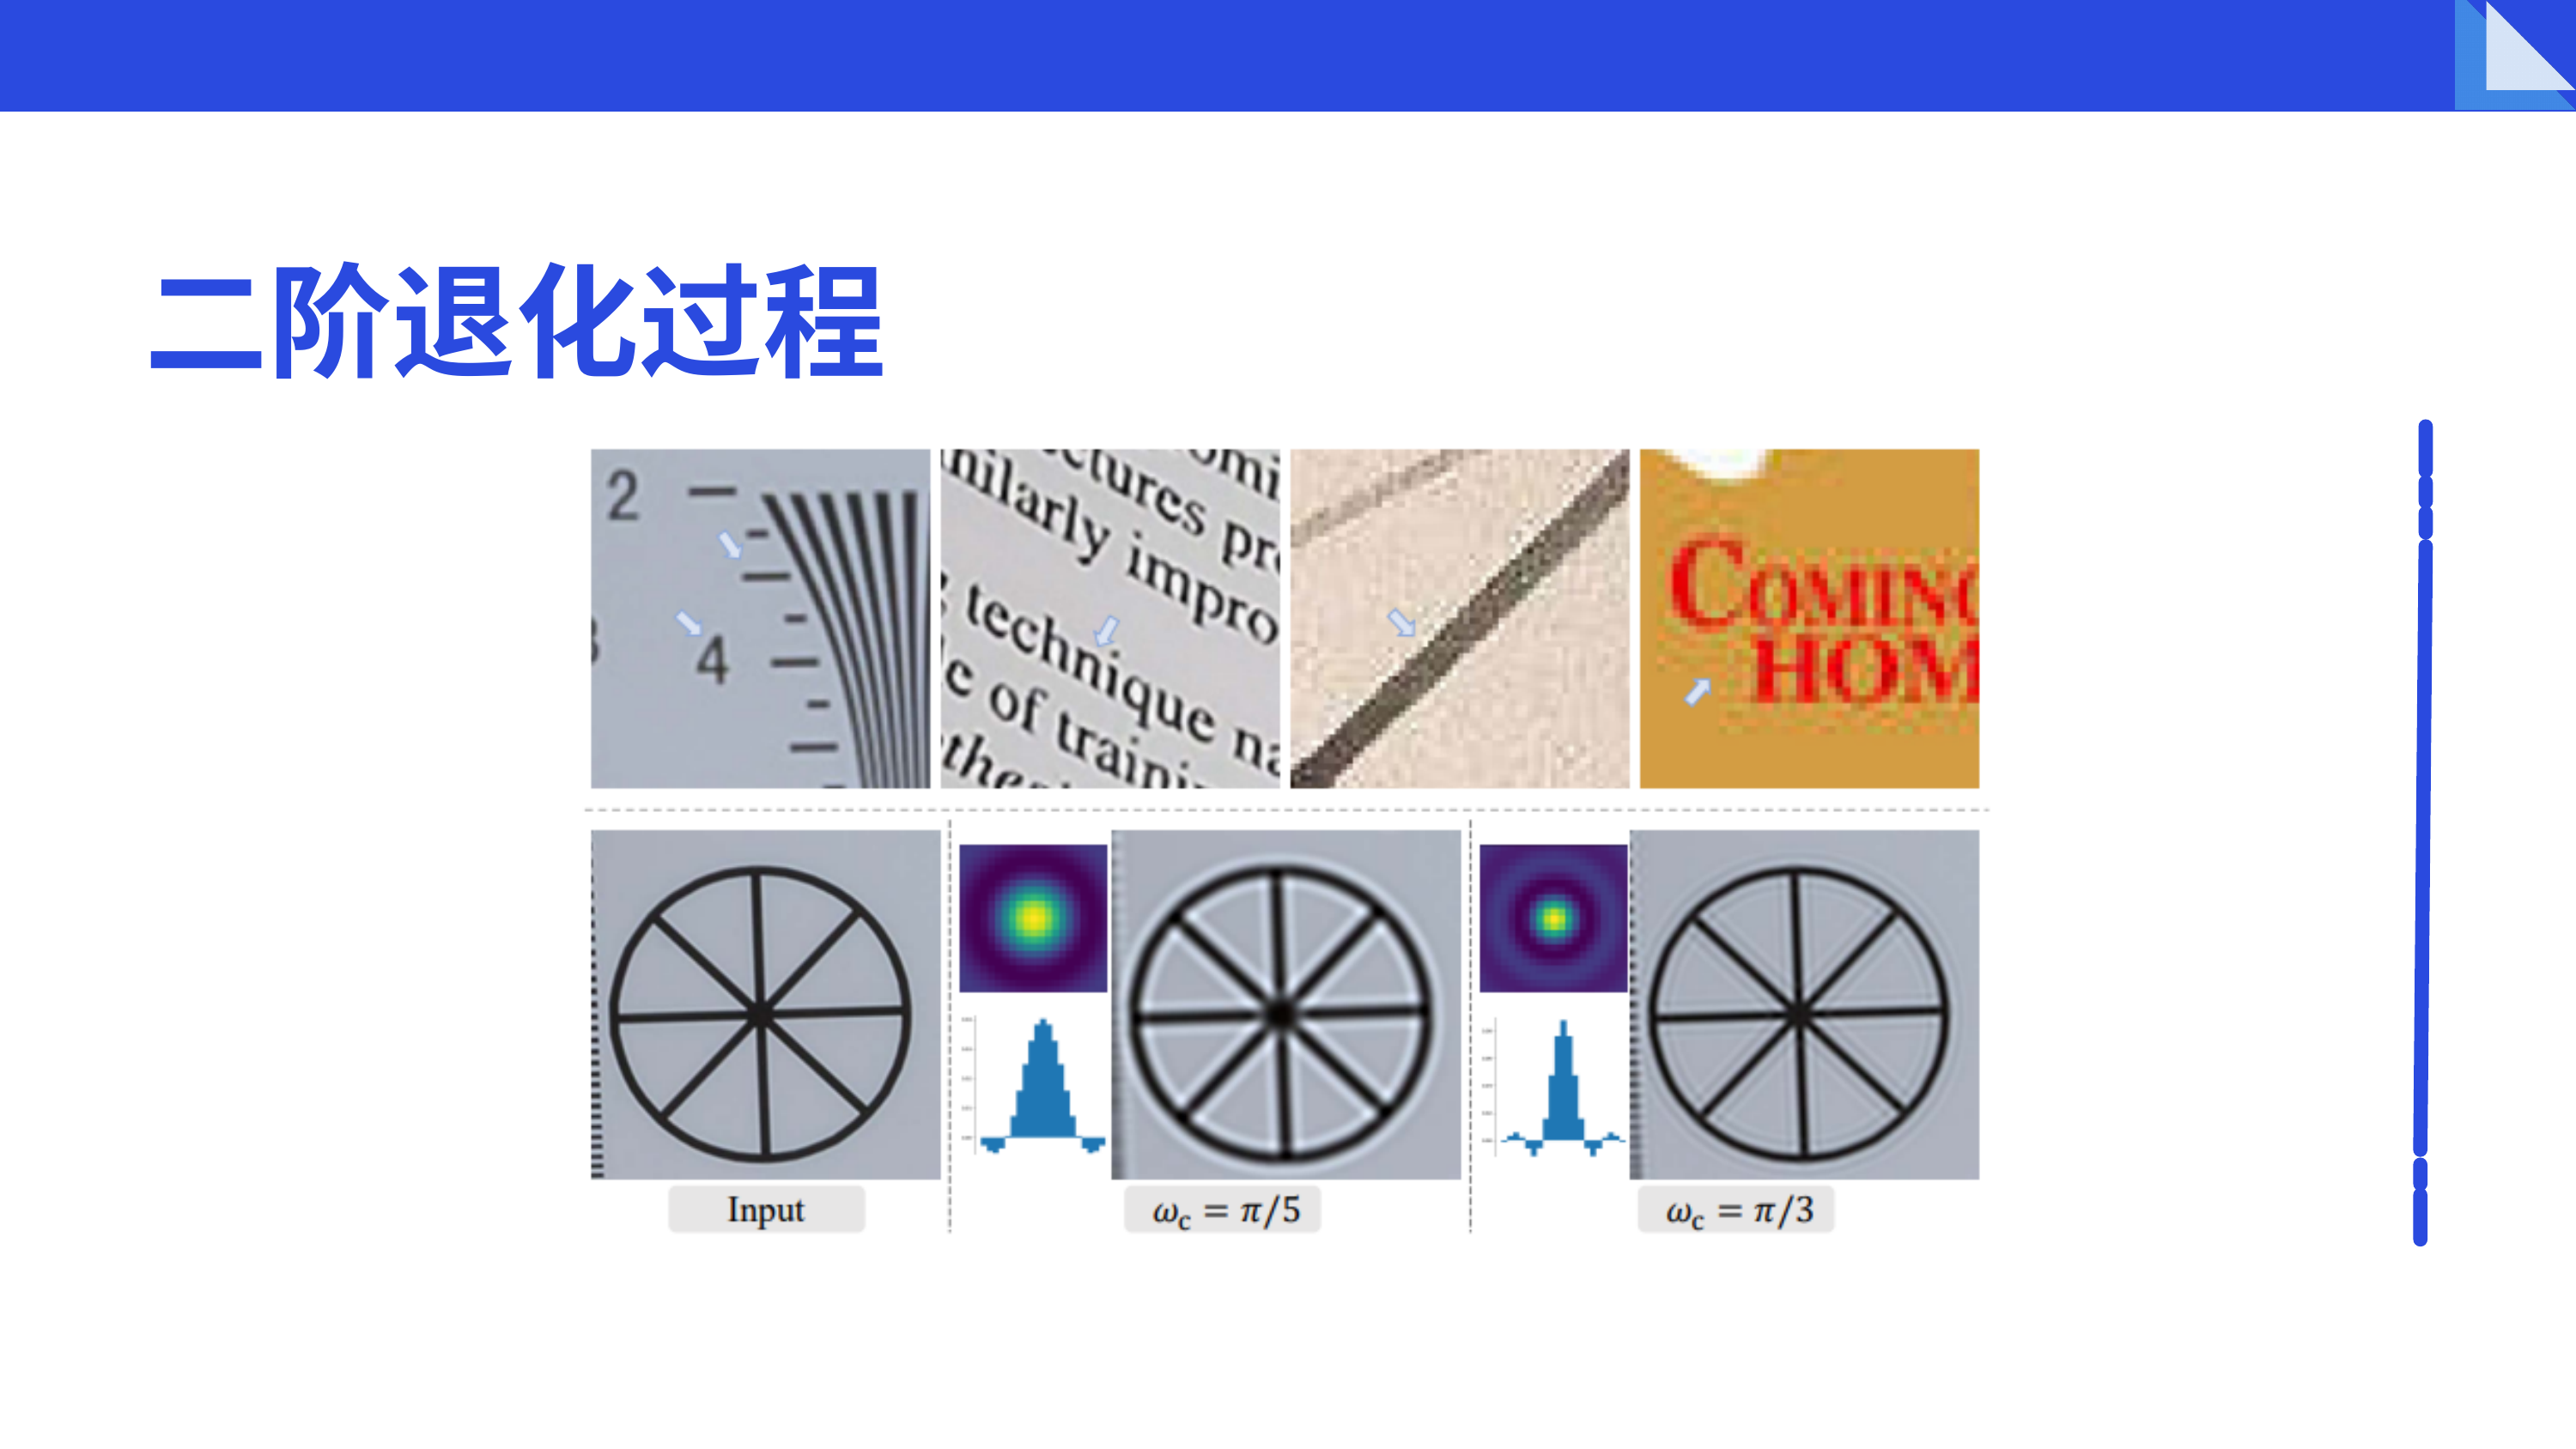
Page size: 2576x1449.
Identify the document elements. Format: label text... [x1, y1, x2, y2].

text_box 二阶退化过程 [144, 220, 1289, 393]
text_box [2415, 426, 2432, 1240]
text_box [0, 0, 2576, 112]
picture [556, 410, 2020, 1264]
